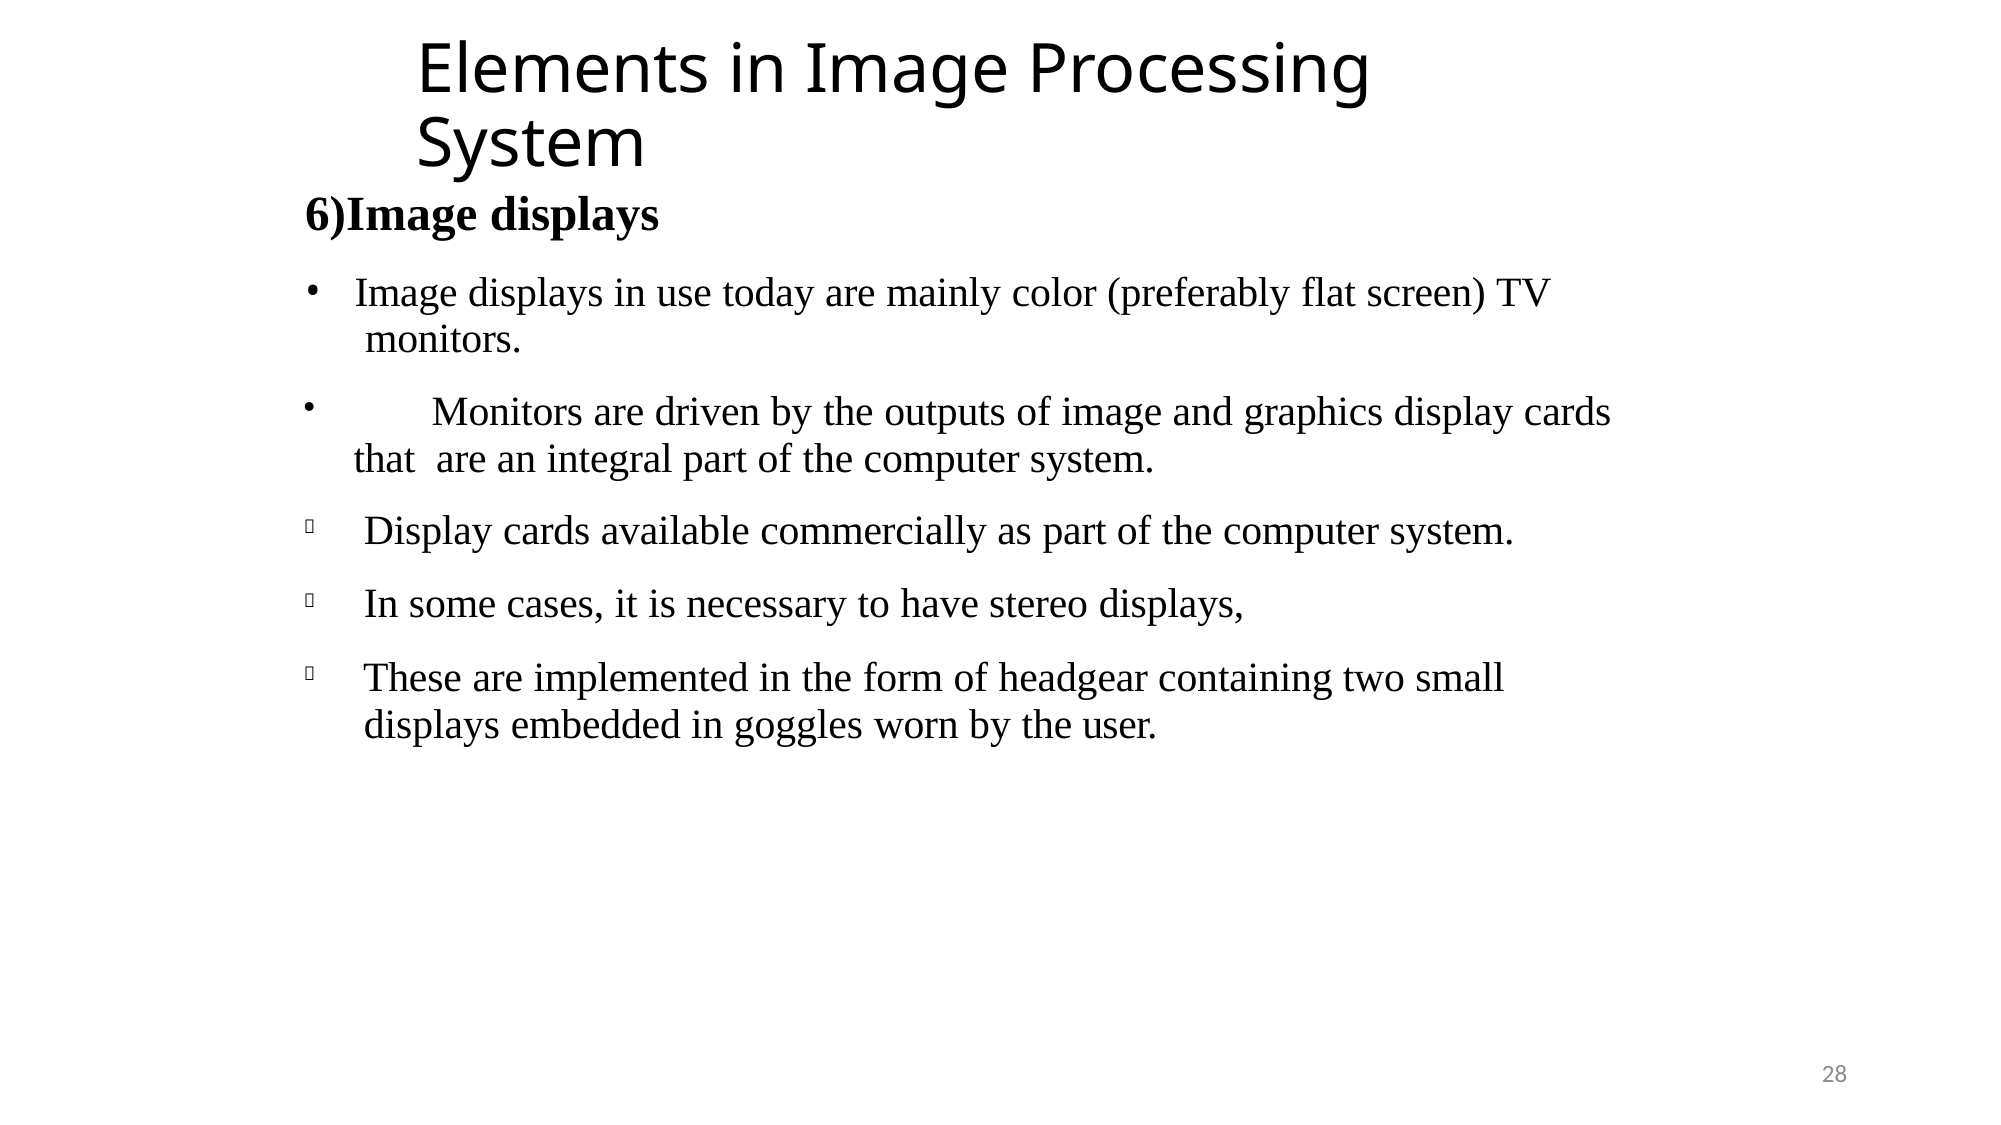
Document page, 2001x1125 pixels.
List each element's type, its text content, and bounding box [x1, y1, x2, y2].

slide_number 28 [1412, 1042, 1863, 1103]
text_box  [301, 586, 320, 611]
text_box Display cards available commercially as part of the computer system. [362, 500, 1522, 553]
text_box  [301, 513, 320, 538]
text_box These are implemented in the form of headgear containing two small displays embedded in goggles worn by the user. [351, 647, 1512, 747]
text_box In some cases, it is necessary to have stereo displays, [362, 573, 1249, 626]
title Elements in Image Processing System [414, 11, 1583, 202]
text_box 6)Image displays Image displays in use today are mainly color (preferably flat screen) TV monitors. Monitors are driven by the outputs of image and graphics display cards that are an integral part of the computer system. [295, 151, 1639, 481]
text_box  [301, 659, 320, 685]
